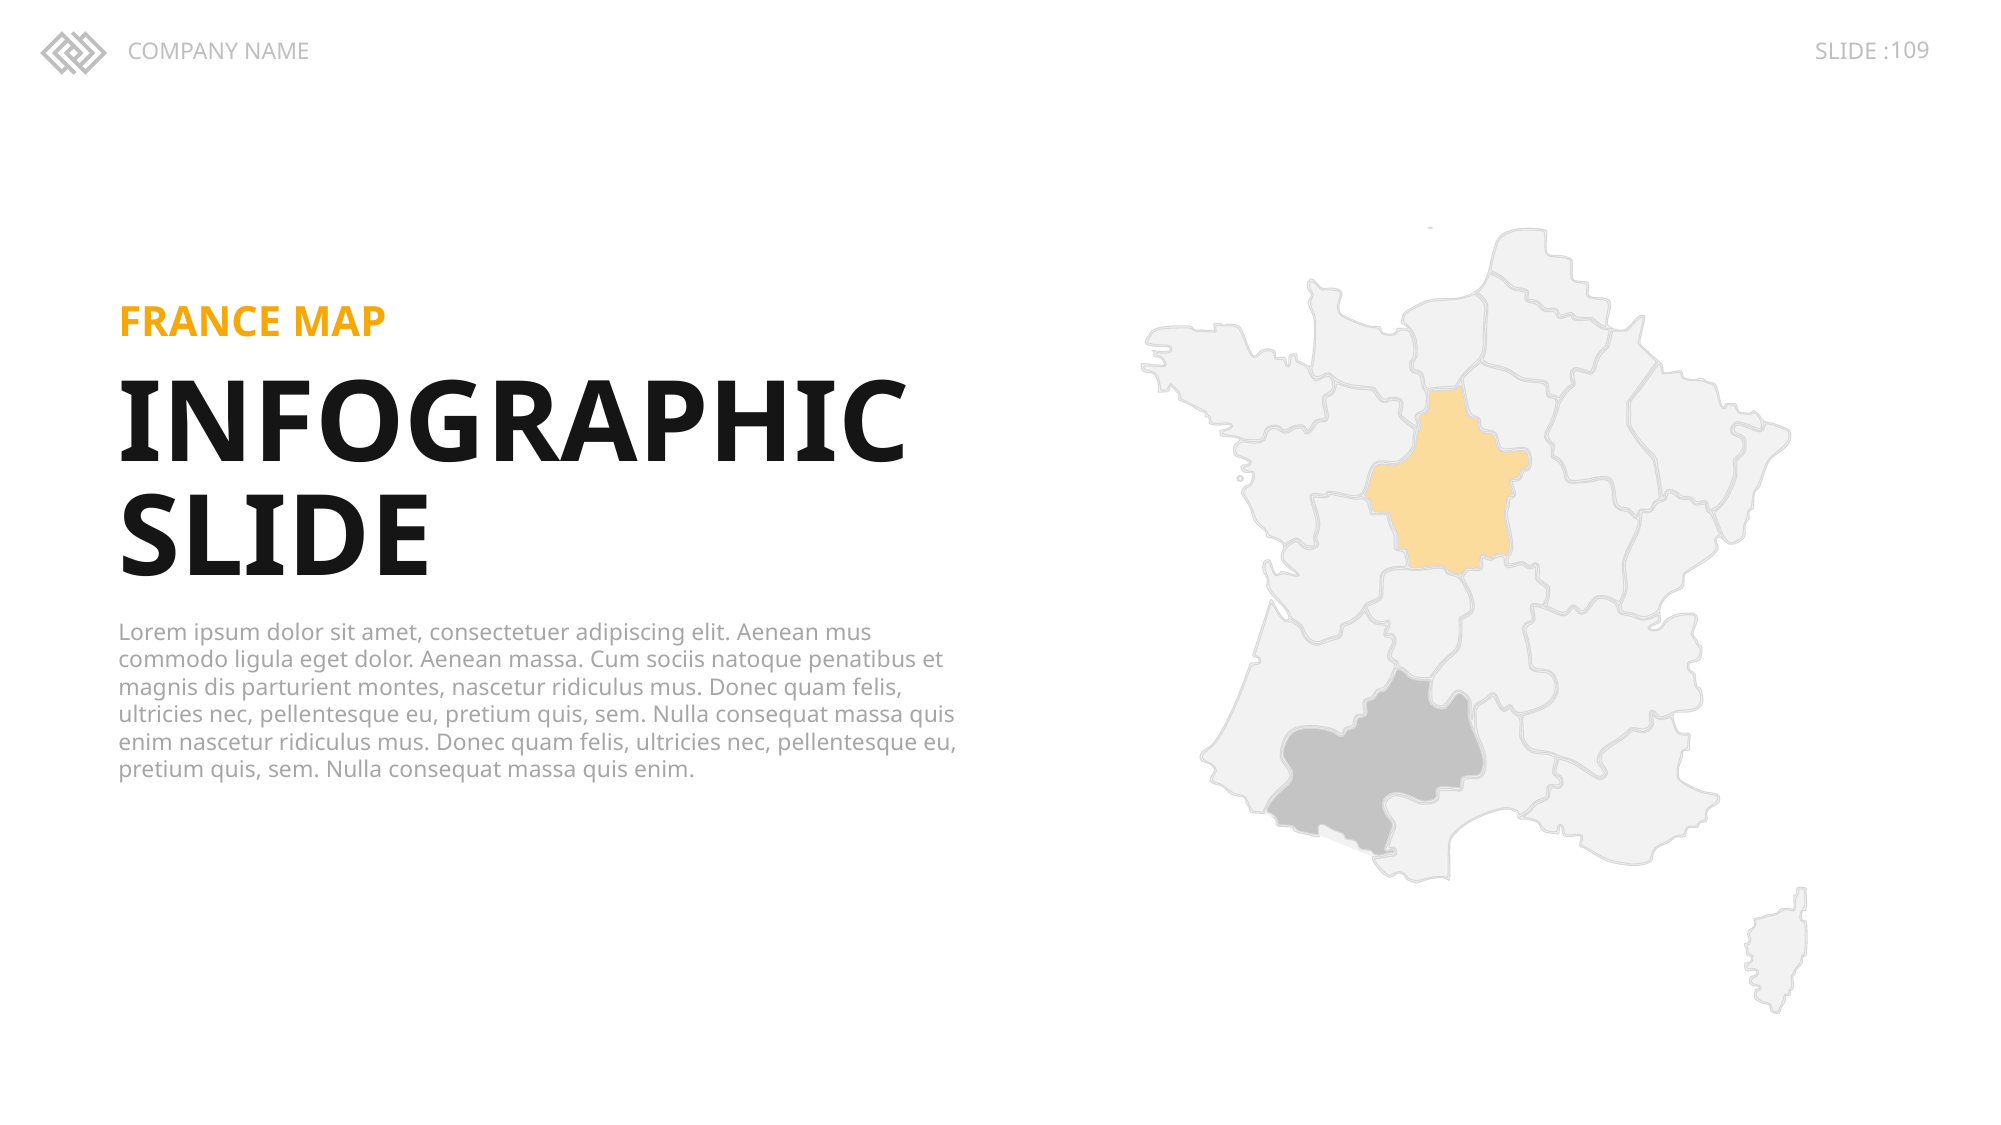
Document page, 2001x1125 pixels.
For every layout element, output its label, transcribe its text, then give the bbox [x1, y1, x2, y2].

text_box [1138, 226, 1808, 1015]
text_box FRANCE MAP [103, 291, 1002, 346]
text_box Lorem ipsum dolor sit amet, consectetuer adipiscing elit. Aenean mus commodo ligula eget dolor. Aenean massa. Cum sociis natoque penatibus et magnis dis parturient montes, nascetur ridiculus mus. Donec quam felis, ultricies nec, pellentesque eu, pretium quis, sem. Nulla consequat massa quis enim nascetur ridiculus mus. Donec quam felis, ultricies nec, pellentesque eu, pretium quis, sem. Nulla consequat massa quis enim. [103, 621, 1002, 813]
text_box INFOGRAPHIC SLIDE [103, 346, 1002, 621]
